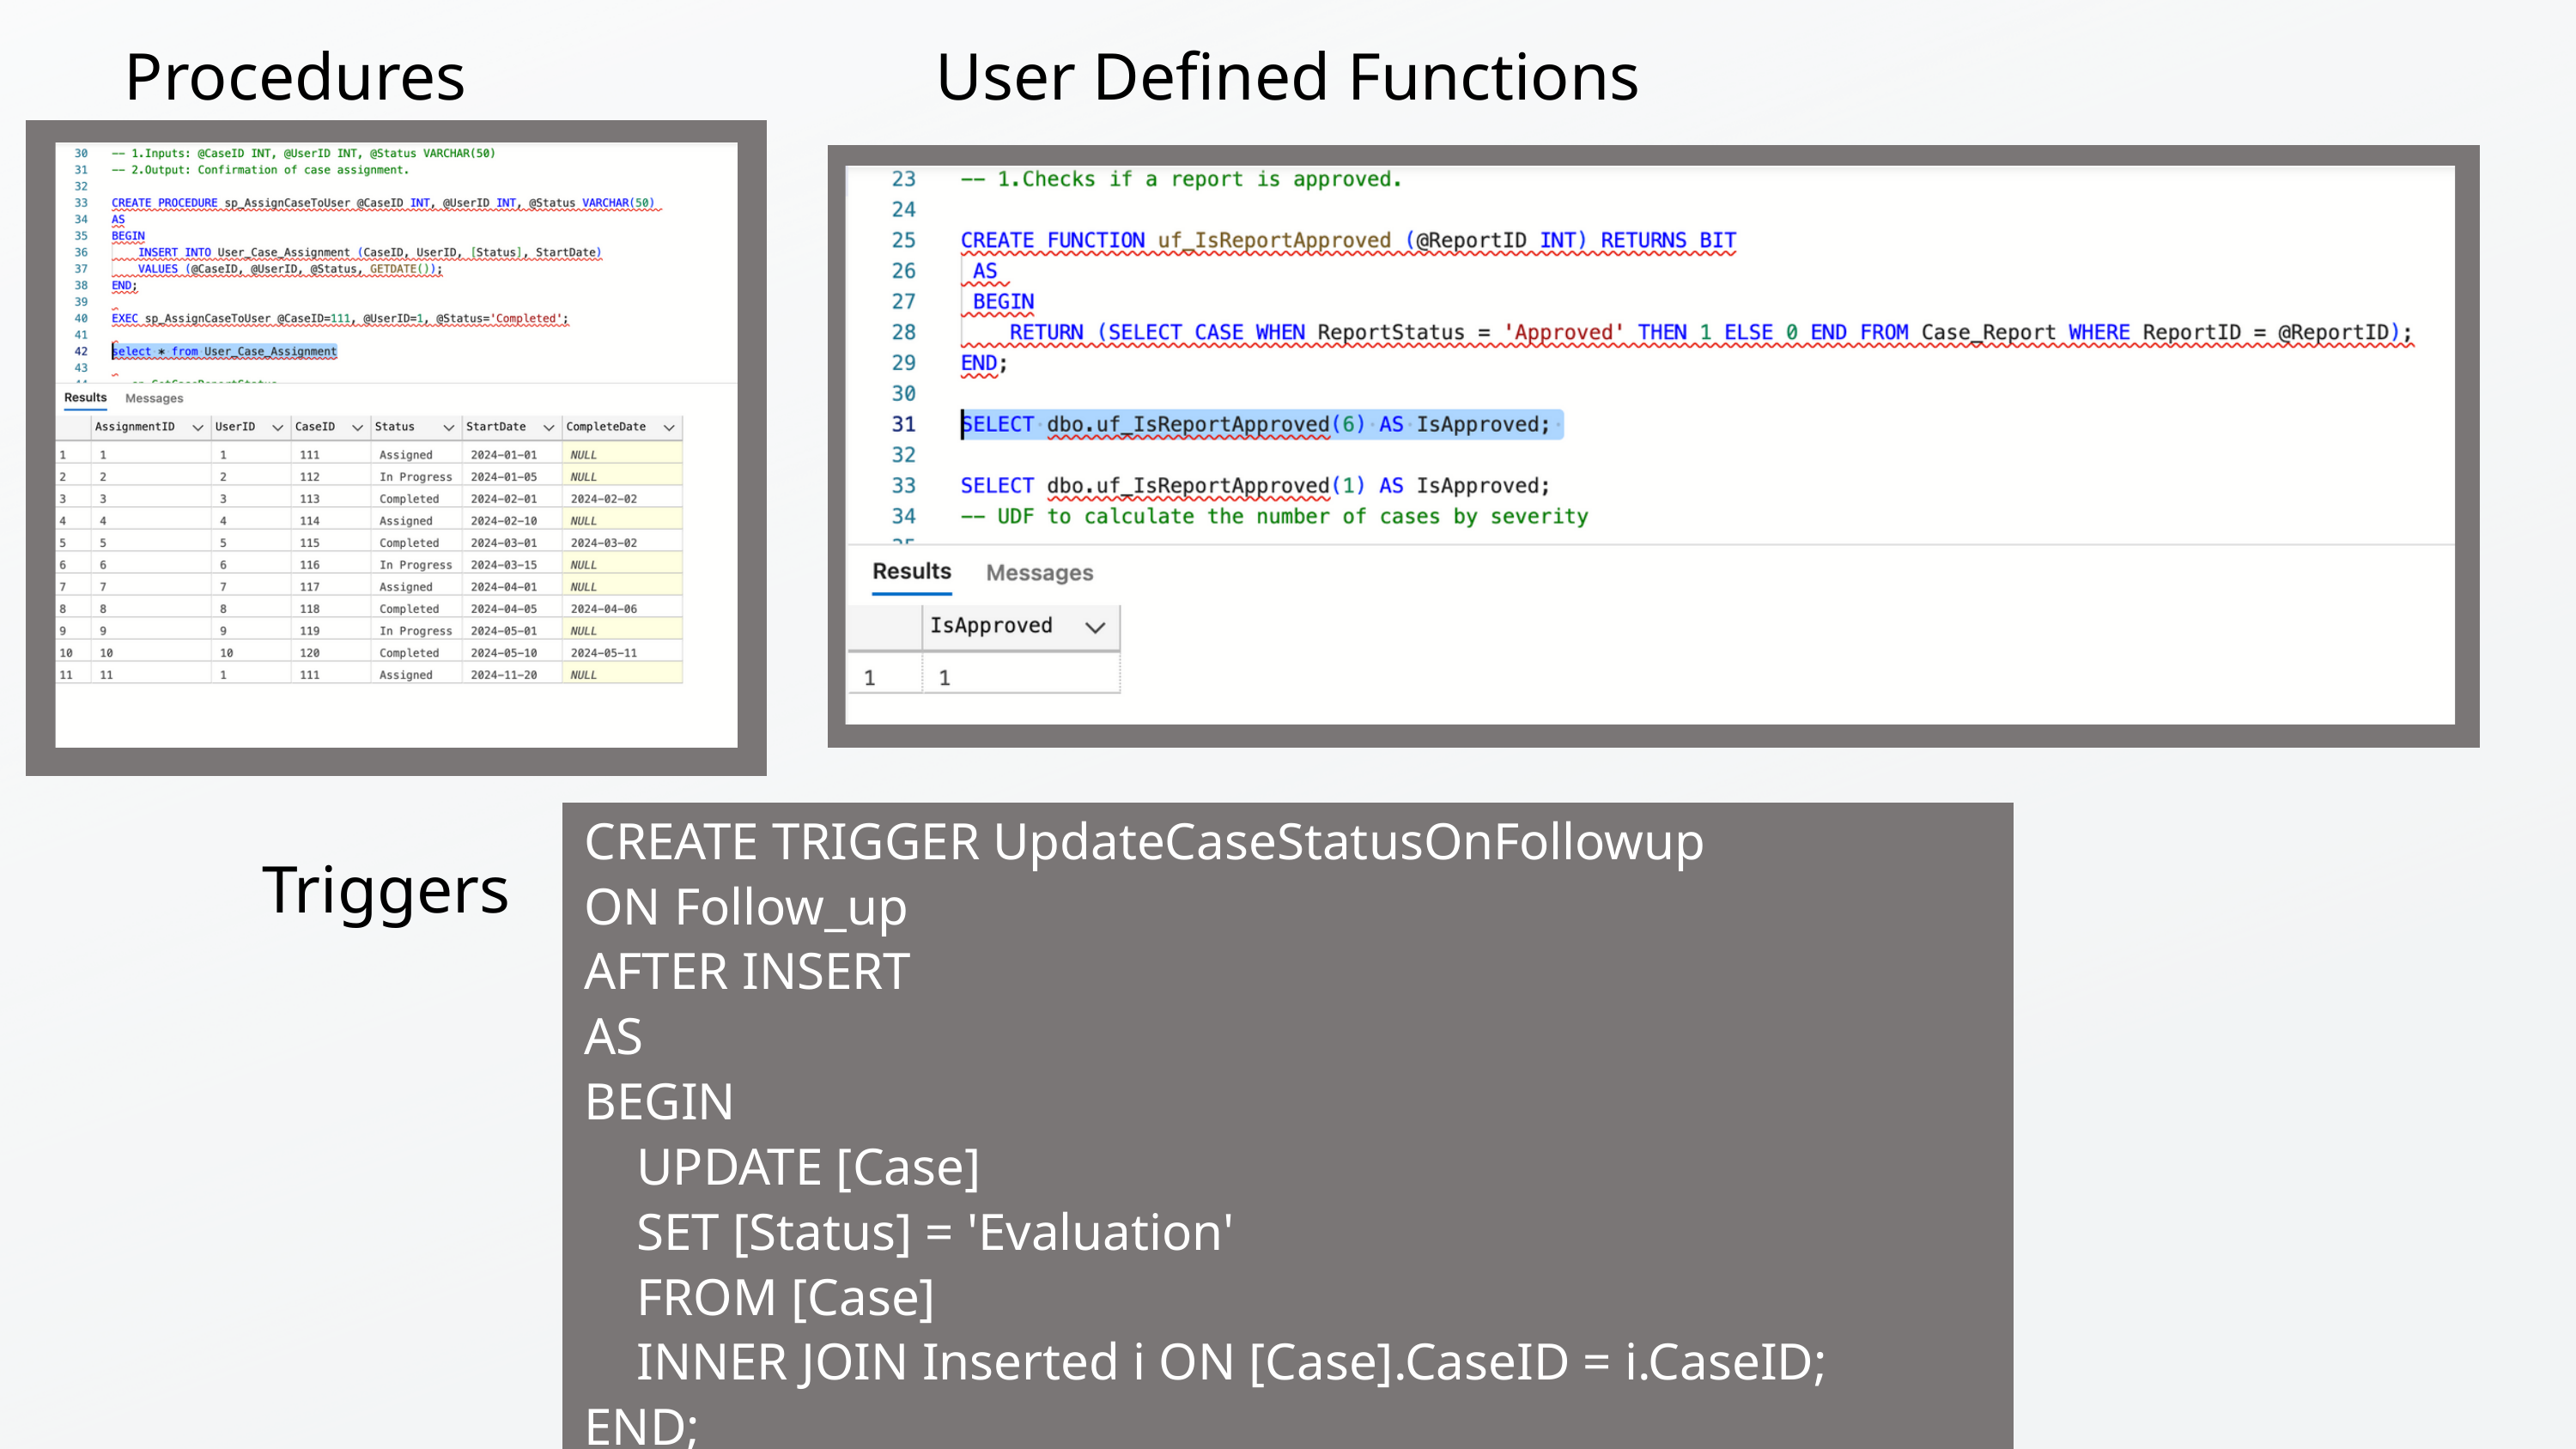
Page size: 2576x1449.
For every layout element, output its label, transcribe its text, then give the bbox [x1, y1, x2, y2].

text_box [0, 0, 2576, 1449]
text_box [827, 144, 2480, 748]
text_box Triggers [240, 841, 533, 926]
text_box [26, 119, 768, 776]
text_box User Defined Functions [876, 28, 1700, 113]
text_box Procedures [58, 28, 533, 113]
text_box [562, 802, 2014, 1449]
